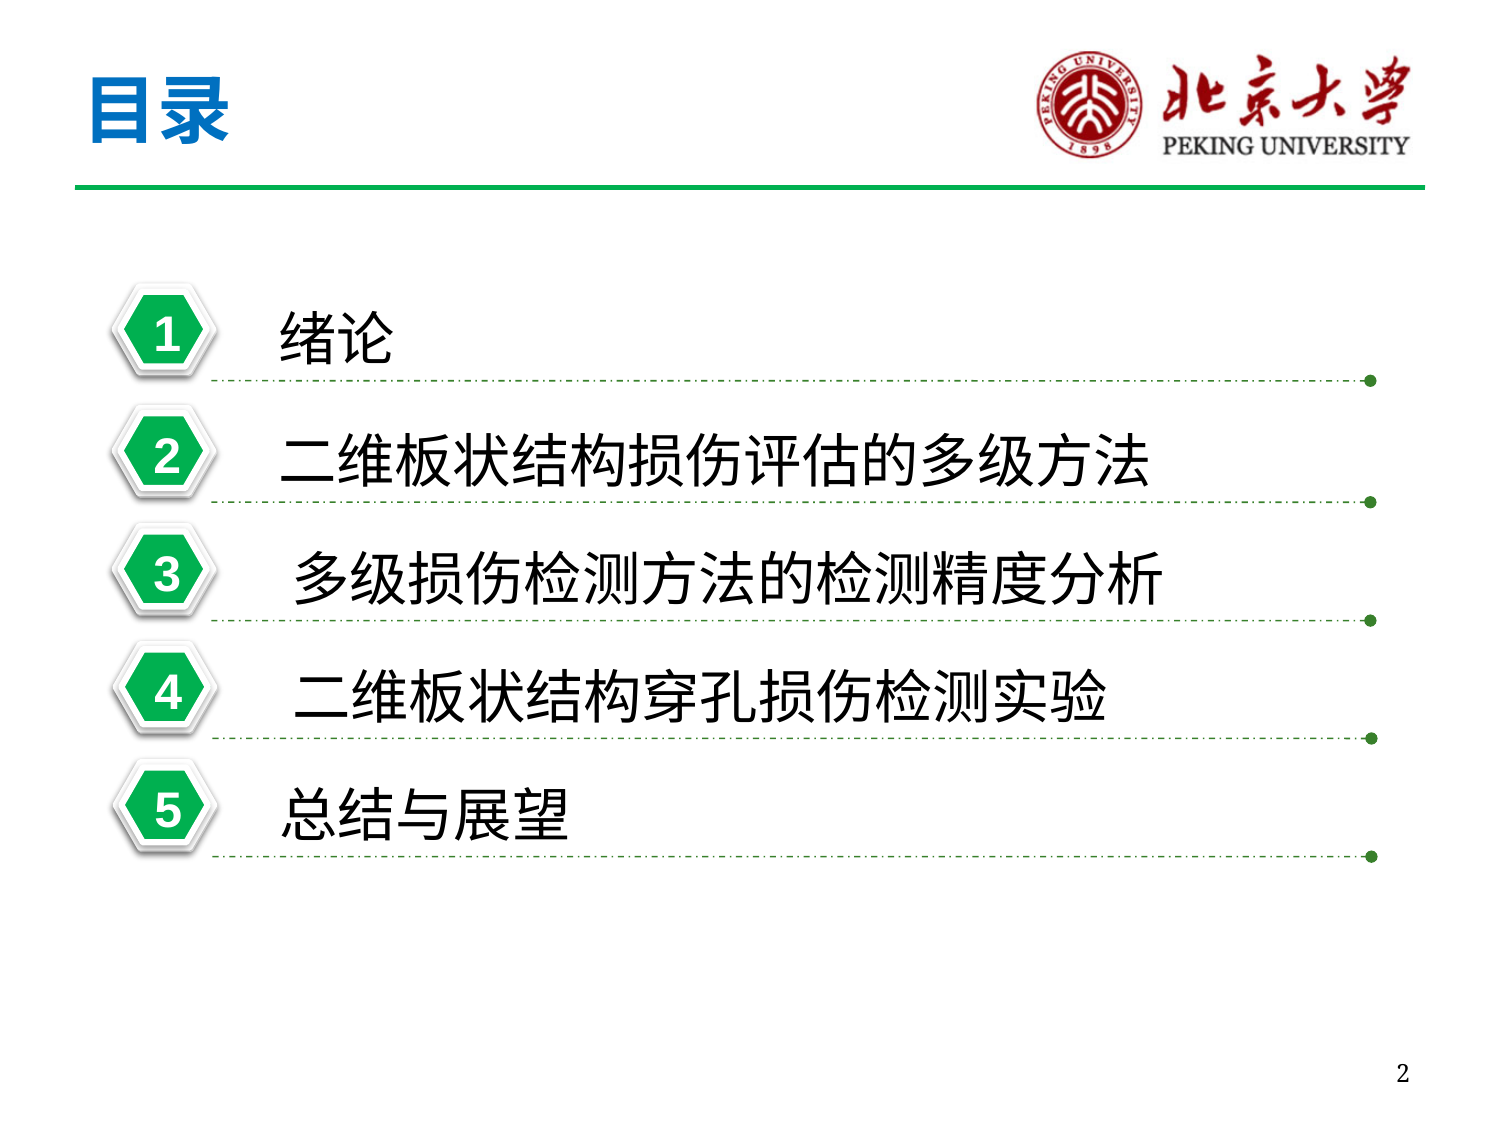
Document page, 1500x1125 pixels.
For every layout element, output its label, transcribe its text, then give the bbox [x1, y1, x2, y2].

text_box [114, 407, 215, 495]
picture [1022, 39, 1425, 167]
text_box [115, 761, 216, 850]
text_box 多级损伤检测方法的检测精度分析 [236, 534, 1404, 620]
slide_number 2 [1074, 1023, 1426, 1100]
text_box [115, 643, 216, 732]
text_box 总结与展望 [237, 770, 1405, 856]
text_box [114, 525, 215, 614]
text_box [1359, 374, 1377, 387]
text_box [114, 286, 215, 374]
text_box 绪论 [236, 294, 1404, 380]
text_box 二维板状结构损伤评估的多级方法 [236, 416, 1404, 502]
text_box 二维板状结构穿孔损伤检测实验 [237, 652, 1459, 738]
text_box [1360, 850, 1378, 863]
text_box [1359, 614, 1377, 627]
title 目录 [67, 54, 499, 146]
text_box [1360, 732, 1378, 745]
text_box [1359, 496, 1377, 509]
